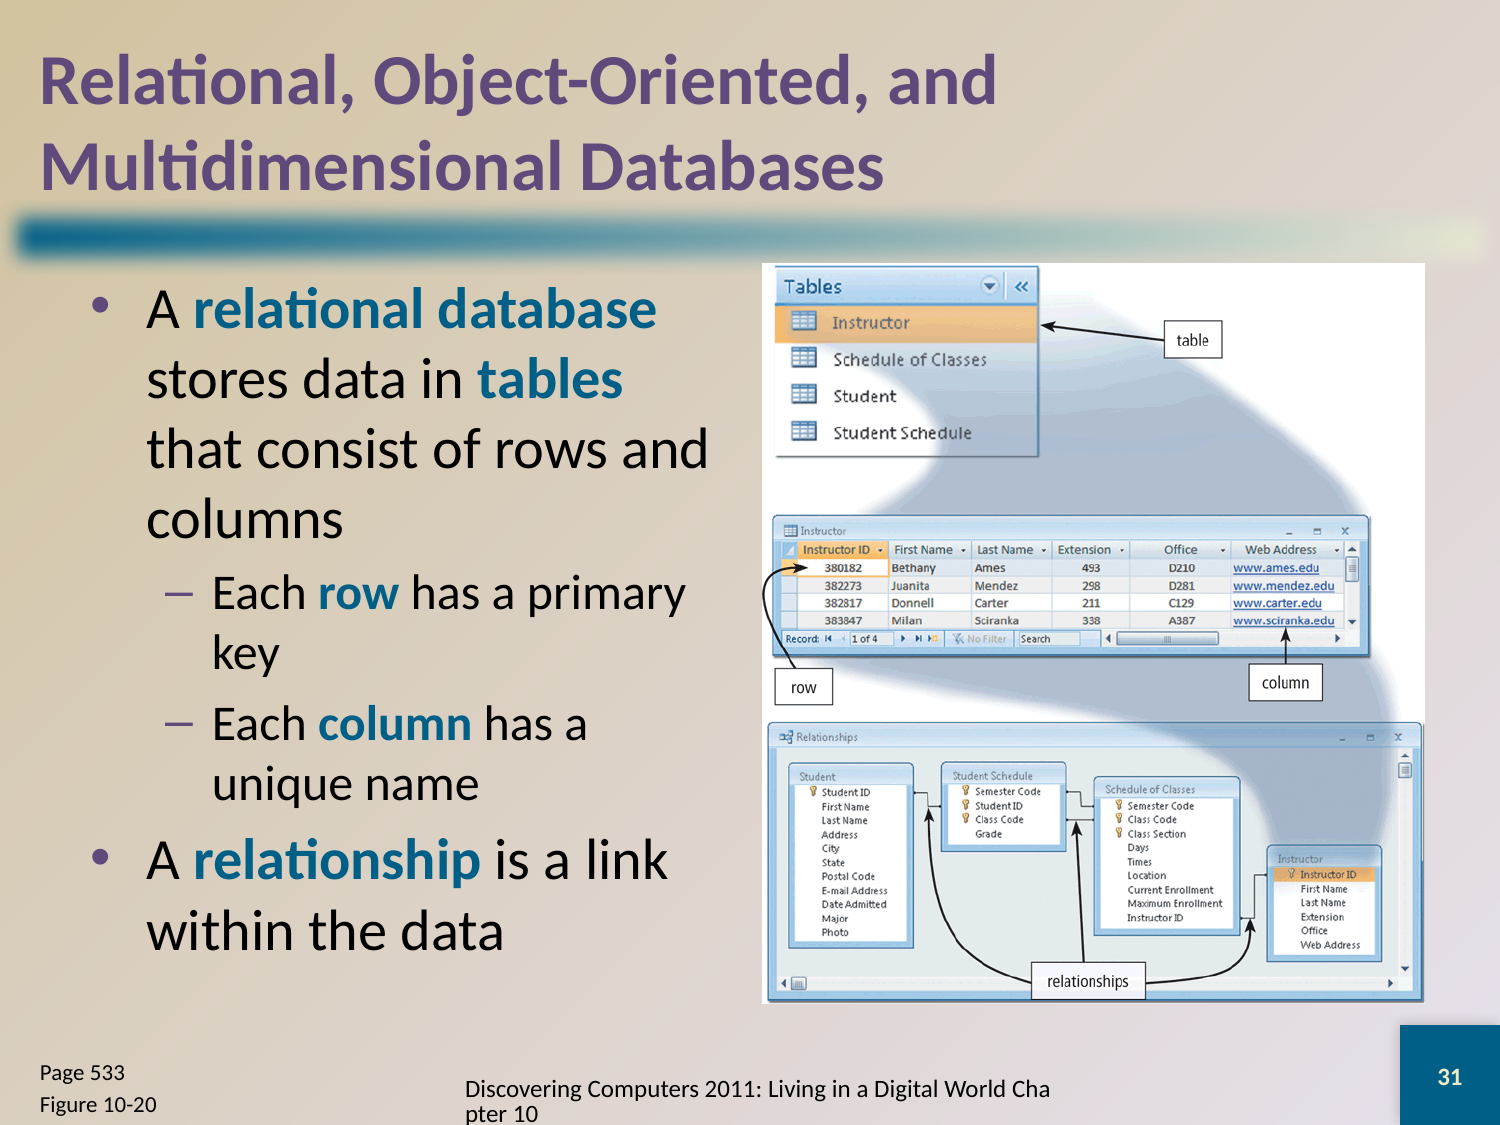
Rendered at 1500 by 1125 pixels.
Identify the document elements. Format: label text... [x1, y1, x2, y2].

list Page 533 Figure 10-20 [24, 1050, 300, 1125]
list A relational database stores data in tables that consist of rows and columns Each row has a primary key Each column has a unique name A relationship is a link within the data [75, 262, 738, 1005]
title Relational, Object-Oriented, and Multidimensional Databases [24, 24, 1475, 213]
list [762, 263, 1426, 1005]
slide_number 31 [1400, 1025, 1500, 1125]
footer Discovering Computers 2011: Living in a Digital World Chapter 10 [450, 1050, 1075, 1125]
